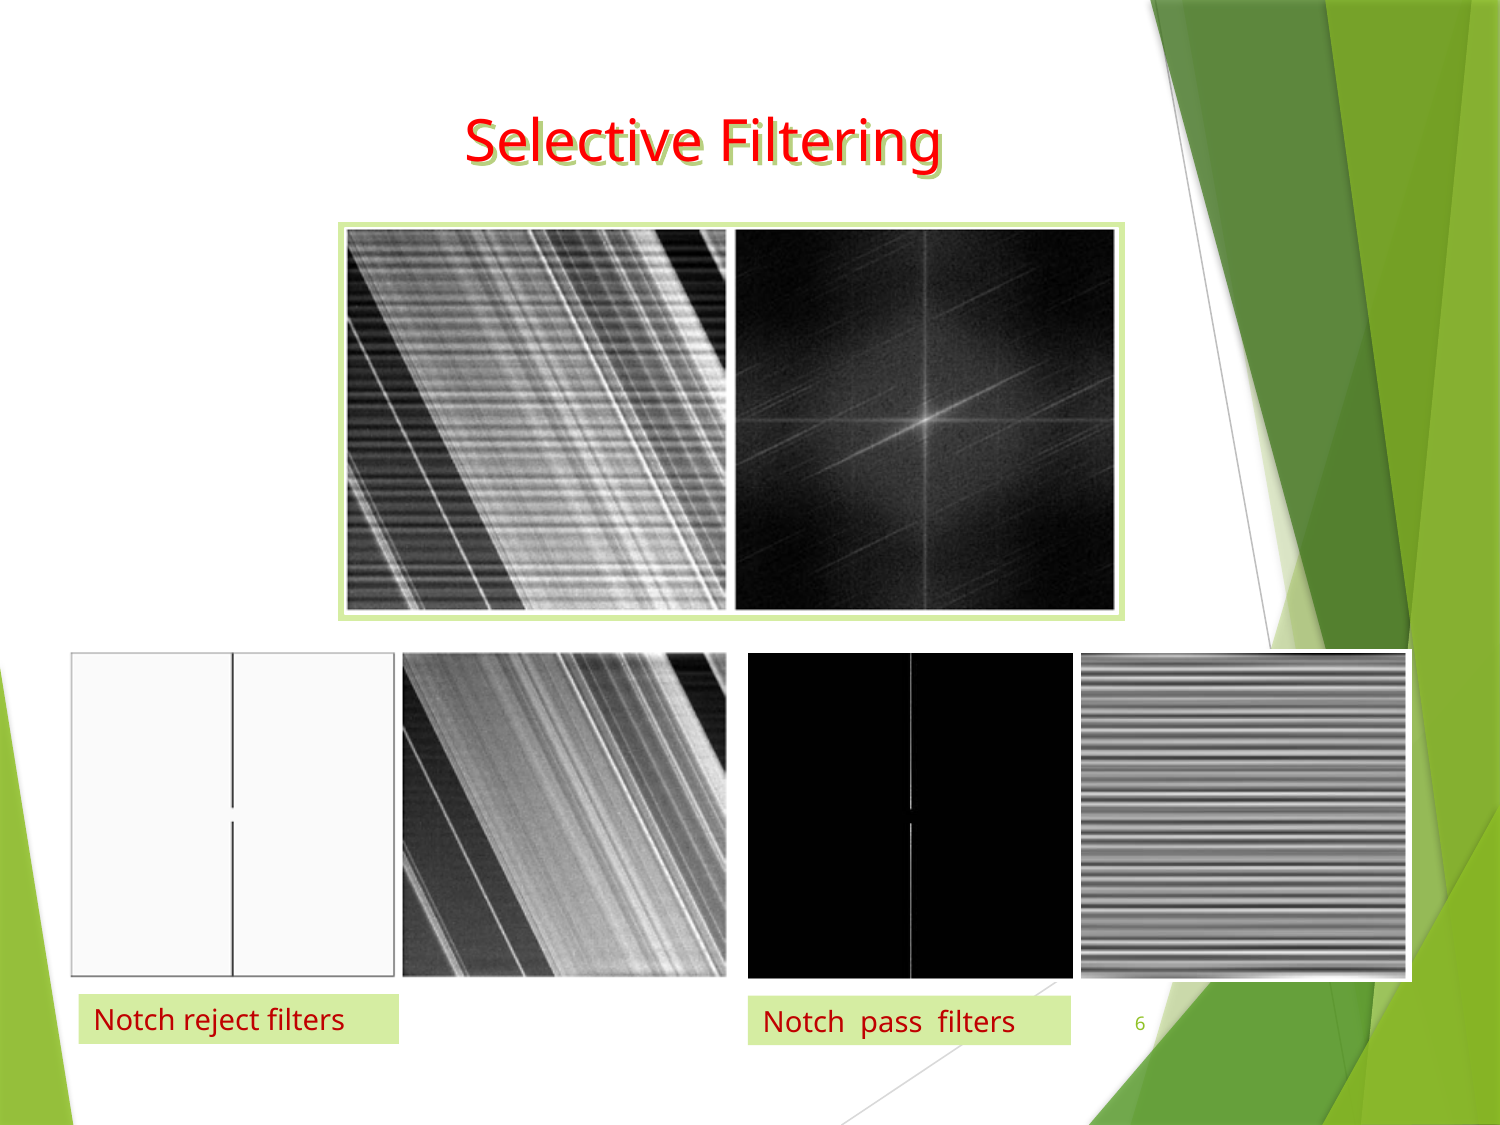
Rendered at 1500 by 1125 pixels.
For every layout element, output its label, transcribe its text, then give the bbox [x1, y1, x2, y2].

picture [741, 649, 1412, 982]
slide_number 6 [1076, 994, 1161, 1055]
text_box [67, 651, 730, 982]
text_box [343, 227, 1120, 615]
text_box Notch pass filters [747, 995, 1071, 1046]
text_box Notch reject filters [78, 994, 399, 1044]
text_box [67, 227, 731, 651]
text_box Selective Filtering [449, 95, 958, 181]
